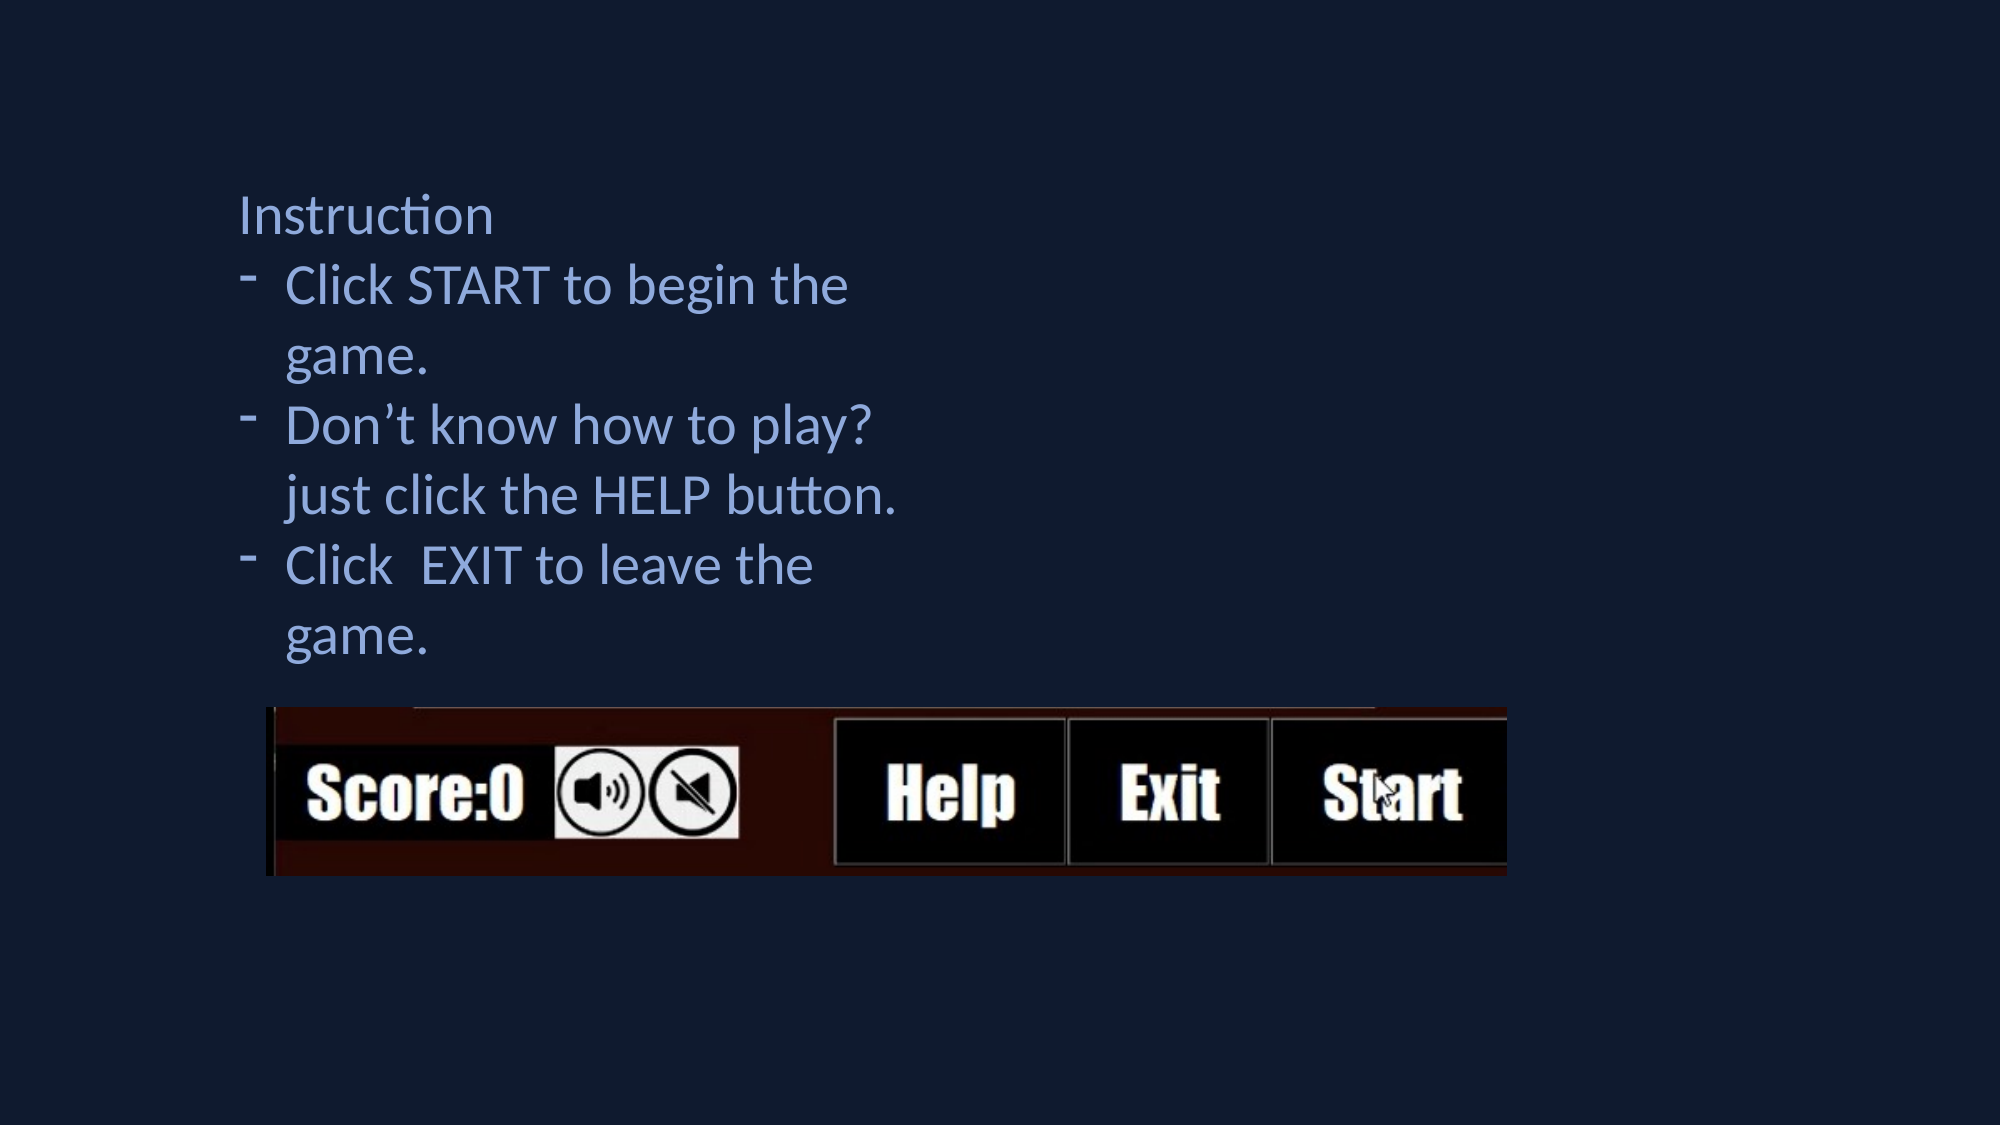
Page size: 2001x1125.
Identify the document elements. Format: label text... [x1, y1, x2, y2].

text_box Instruction Click START to begin the game. Don’t know how to play? just click the HELP button. Click EXIT to leave the game. [223, 169, 923, 674]
picture [266, 707, 1507, 876]
